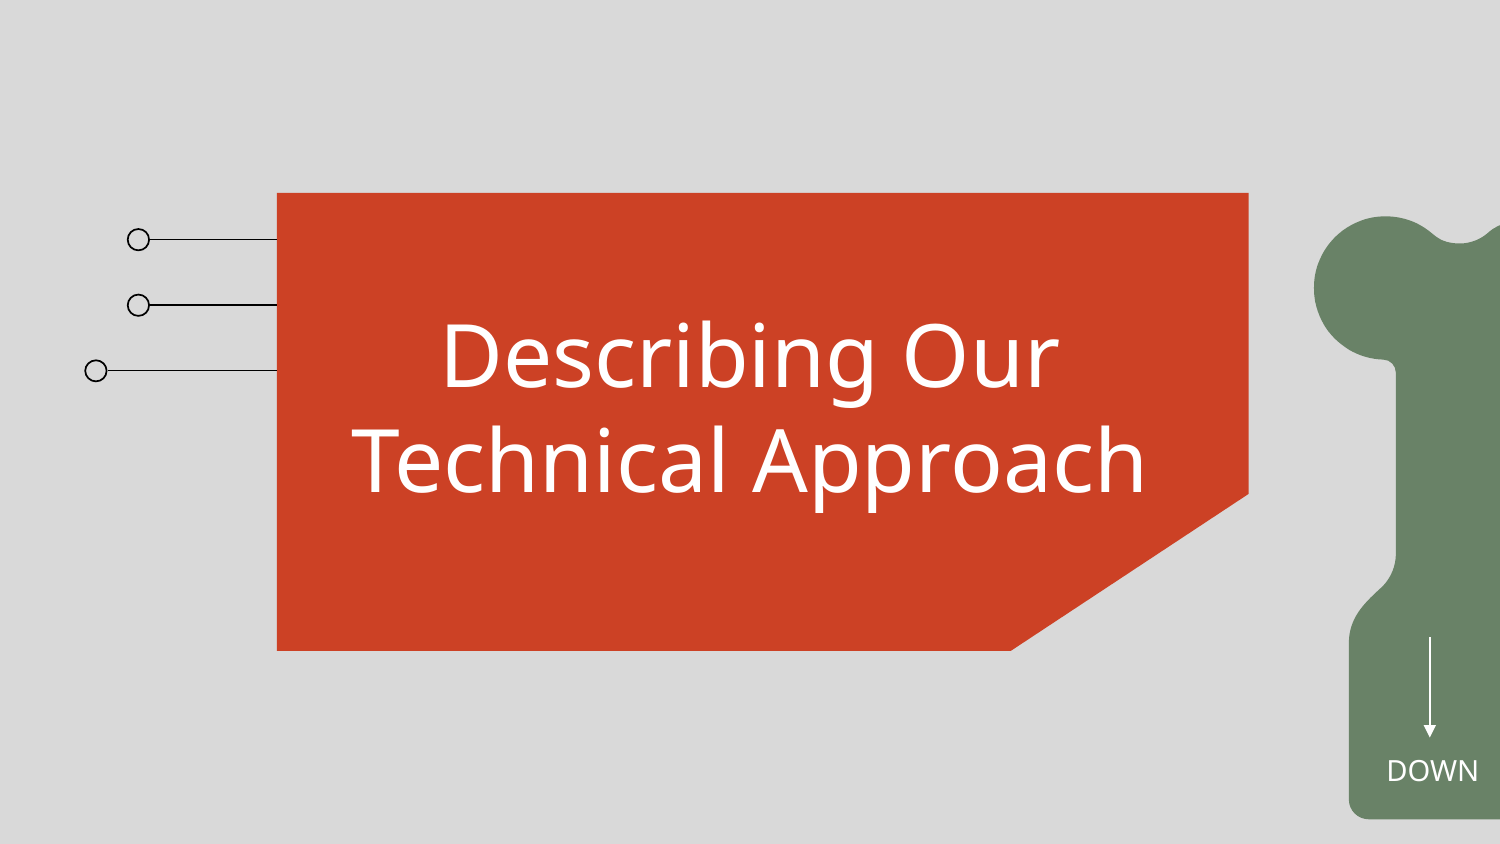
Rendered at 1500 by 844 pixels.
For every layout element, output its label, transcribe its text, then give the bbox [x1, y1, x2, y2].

title Describing Our Technical Approach [294, 323, 1206, 486]
